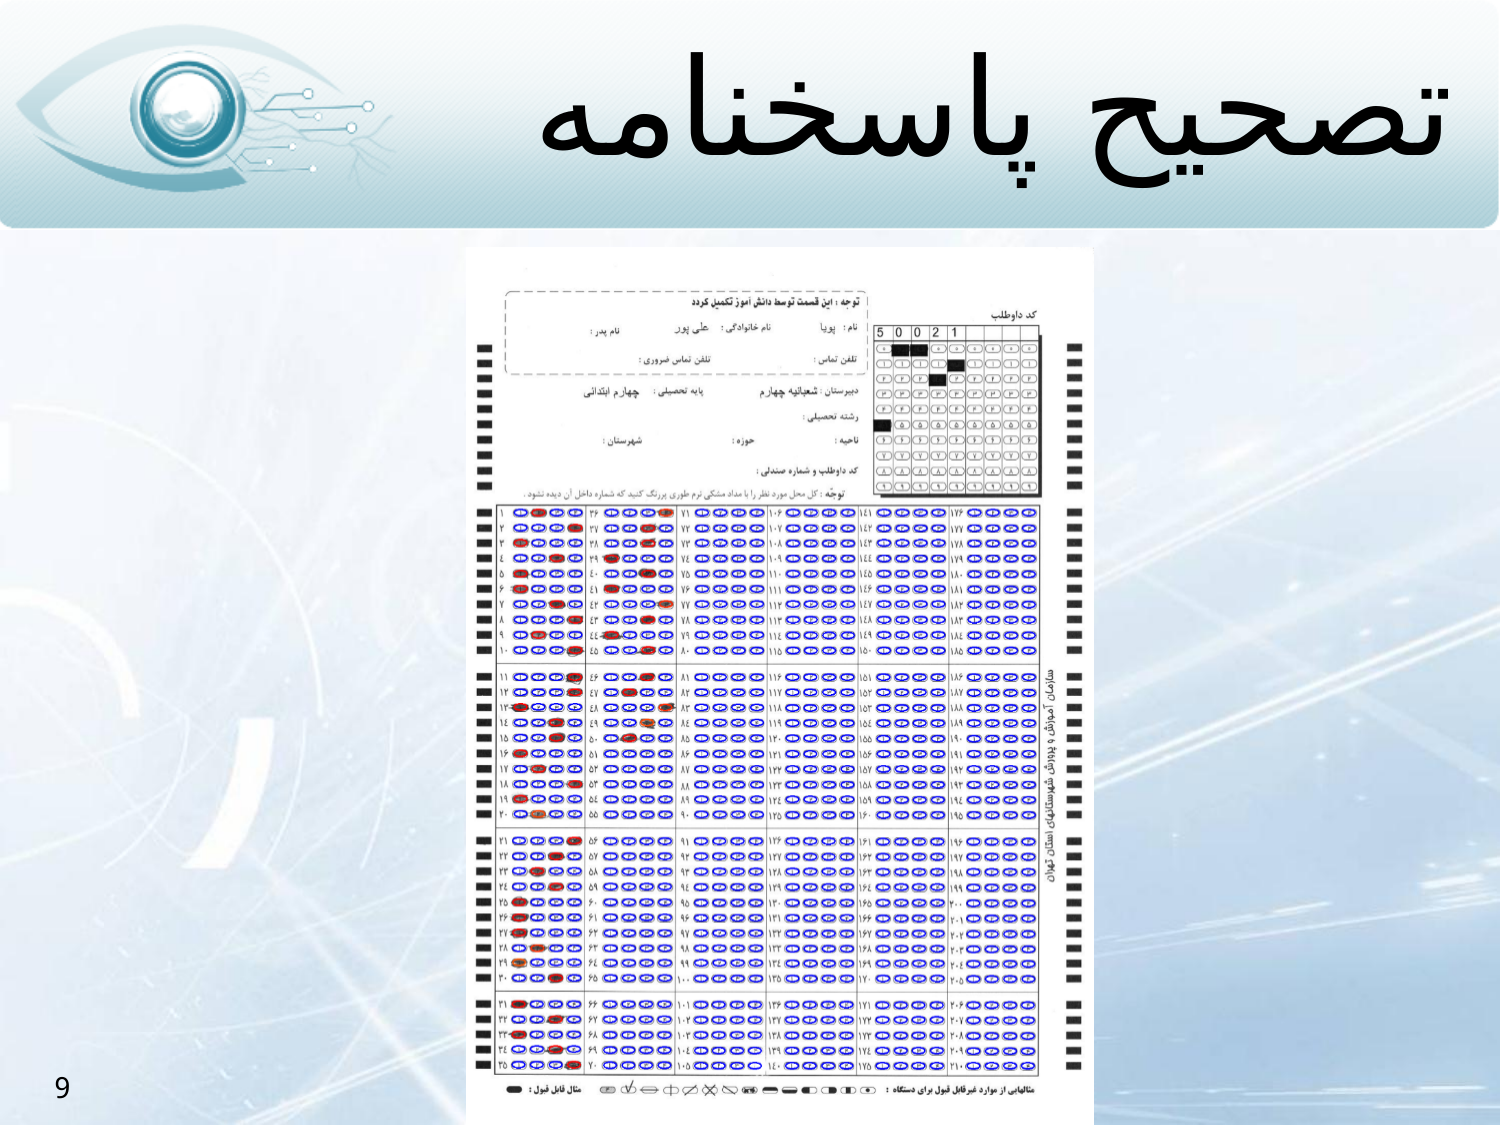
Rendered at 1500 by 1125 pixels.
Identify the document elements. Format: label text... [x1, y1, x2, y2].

slide_number 9 [12, 1058, 113, 1119]
picture [0, 230, 1500, 1125]
title تصحیح پاسخنامه [0, 7, 1500, 195]
